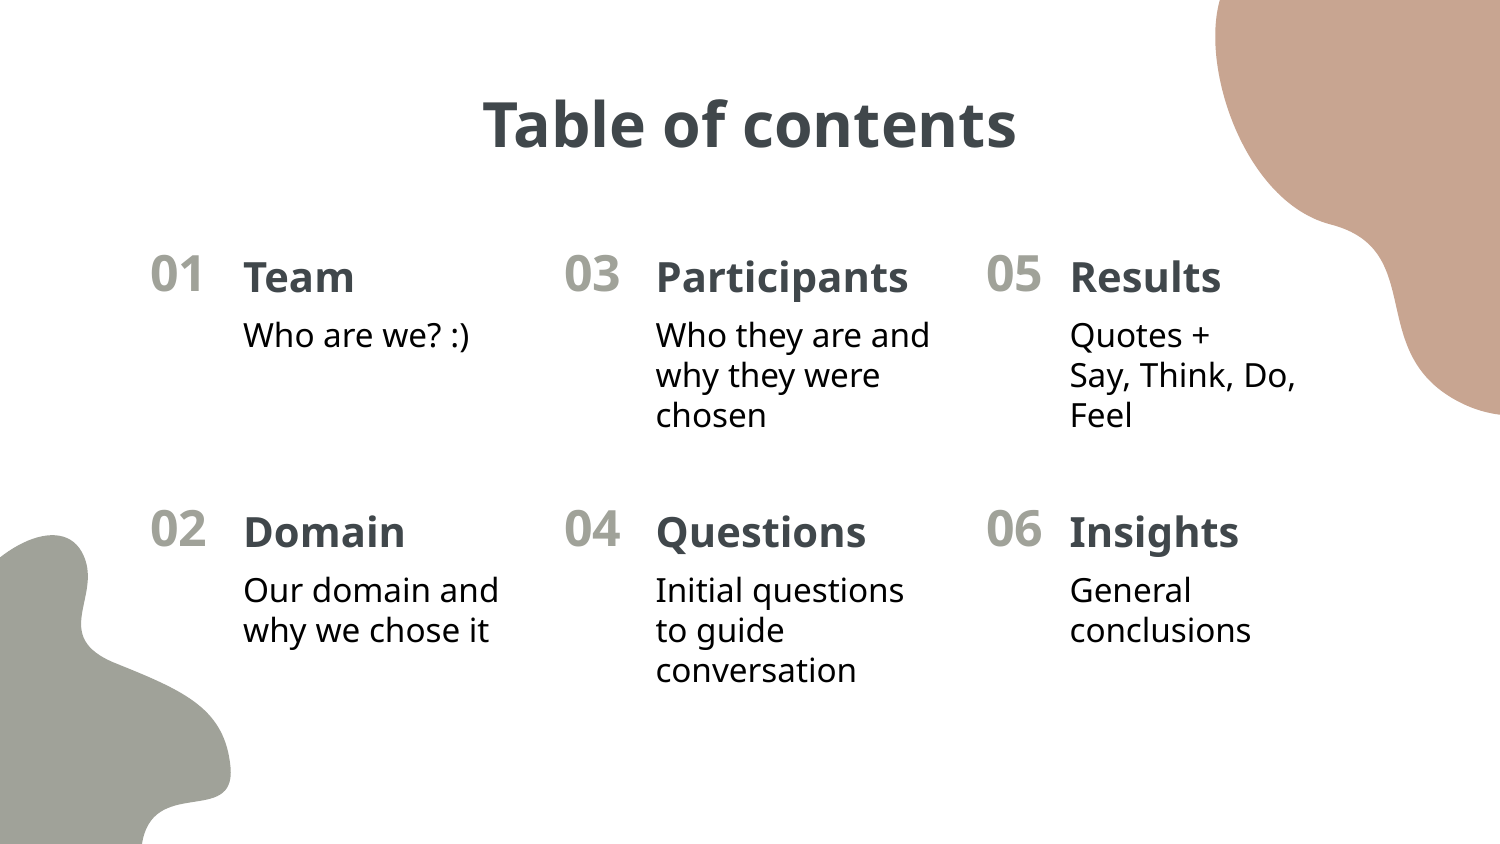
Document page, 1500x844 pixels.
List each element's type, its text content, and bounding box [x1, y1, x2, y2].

subtitle Insights [1054, 490, 1370, 566]
title 01 [129, 235, 228, 303]
title Table of contents [116, 85, 1383, 175]
title 05 [957, 235, 1072, 303]
subtitle Participants [642, 235, 957, 299]
title 02 [129, 490, 228, 559]
subtitle Initial questions to guide conversation [640, 566, 957, 724]
subtitle Our domain and why we chose it [228, 566, 544, 724]
title 06 [957, 490, 1072, 559]
subtitle Who are we? :) [228, 299, 544, 469]
title 04 [543, 490, 642, 559]
title 03 [543, 235, 642, 303]
subtitle Who they are and why they were chosen [640, 299, 957, 469]
subtitle Team [228, 235, 543, 299]
subtitle General conclusions [1054, 566, 1370, 724]
subtitle Questions [640, 490, 957, 566]
subtitle Domain [228, 490, 544, 566]
subtitle Quotes + Say, Think, Do, Feel [1054, 299, 1370, 469]
subtitle Results [1072, 235, 1370, 299]
